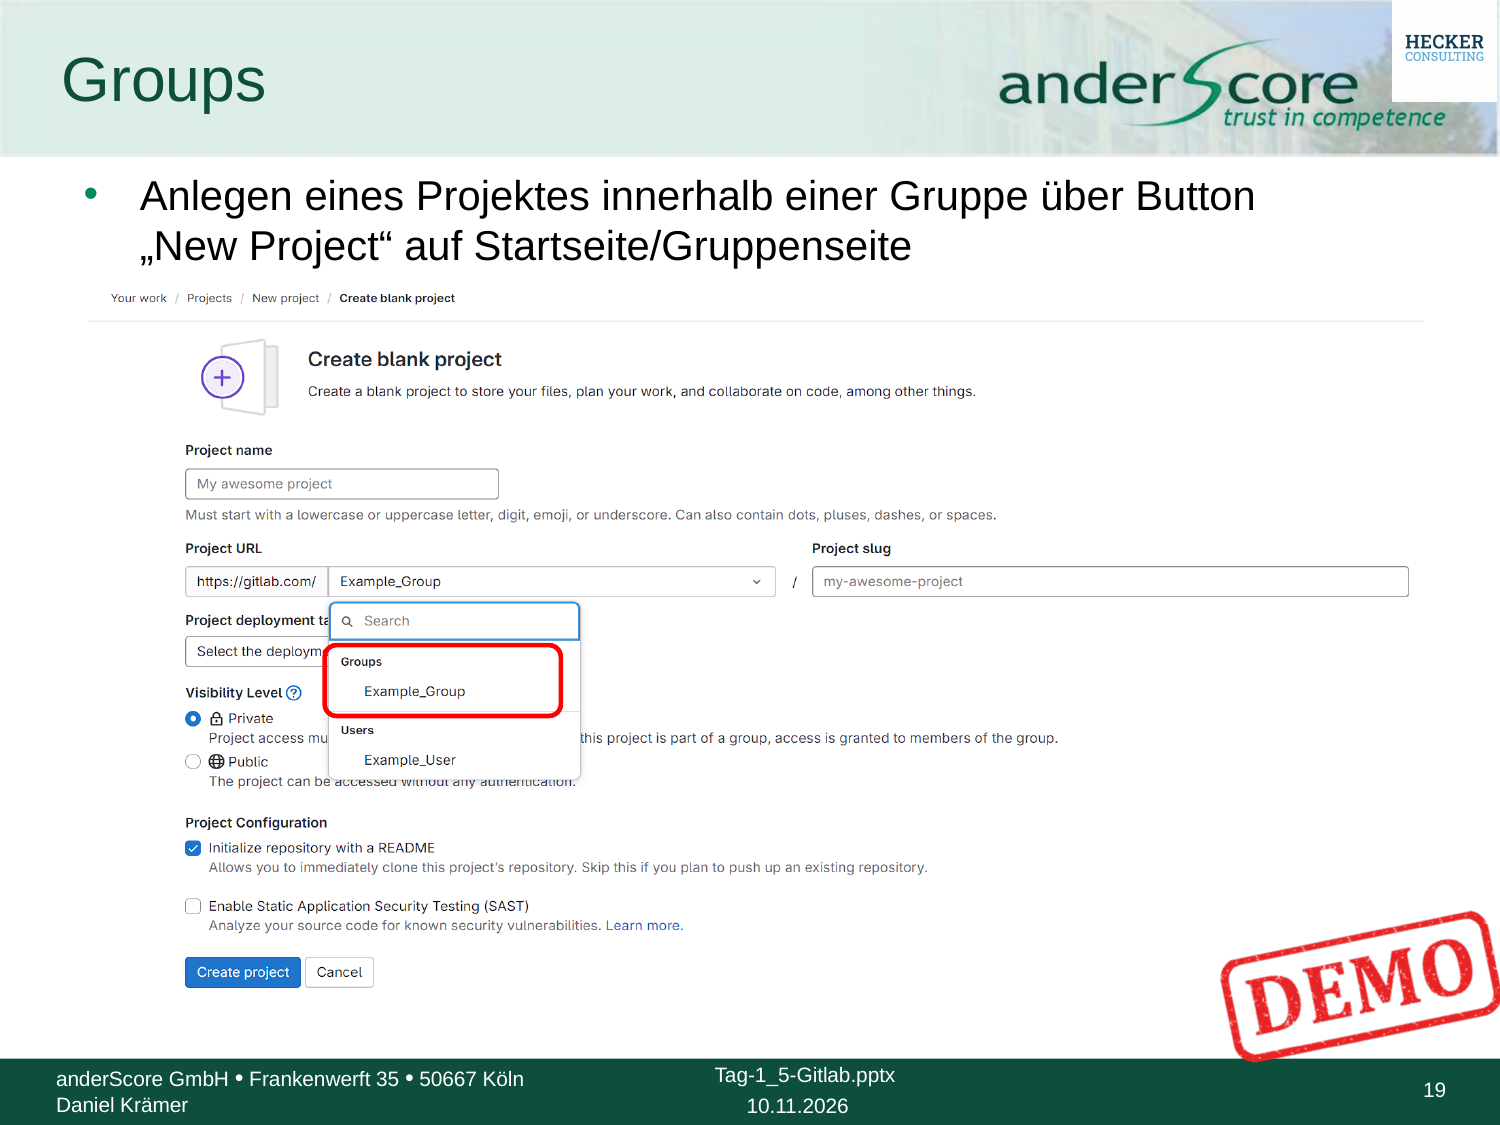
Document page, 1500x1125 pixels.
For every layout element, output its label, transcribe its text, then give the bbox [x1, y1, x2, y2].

list Anlegen eines Projektes innerhalb einer Gruppe über Button „New Project“ auf Startseite/Gruppenseite [49, 160, 1447, 1047]
picture [0, 0, 1500, 157]
picture [88, 278, 1500, 1124]
title Groups [46, 23, 975, 140]
